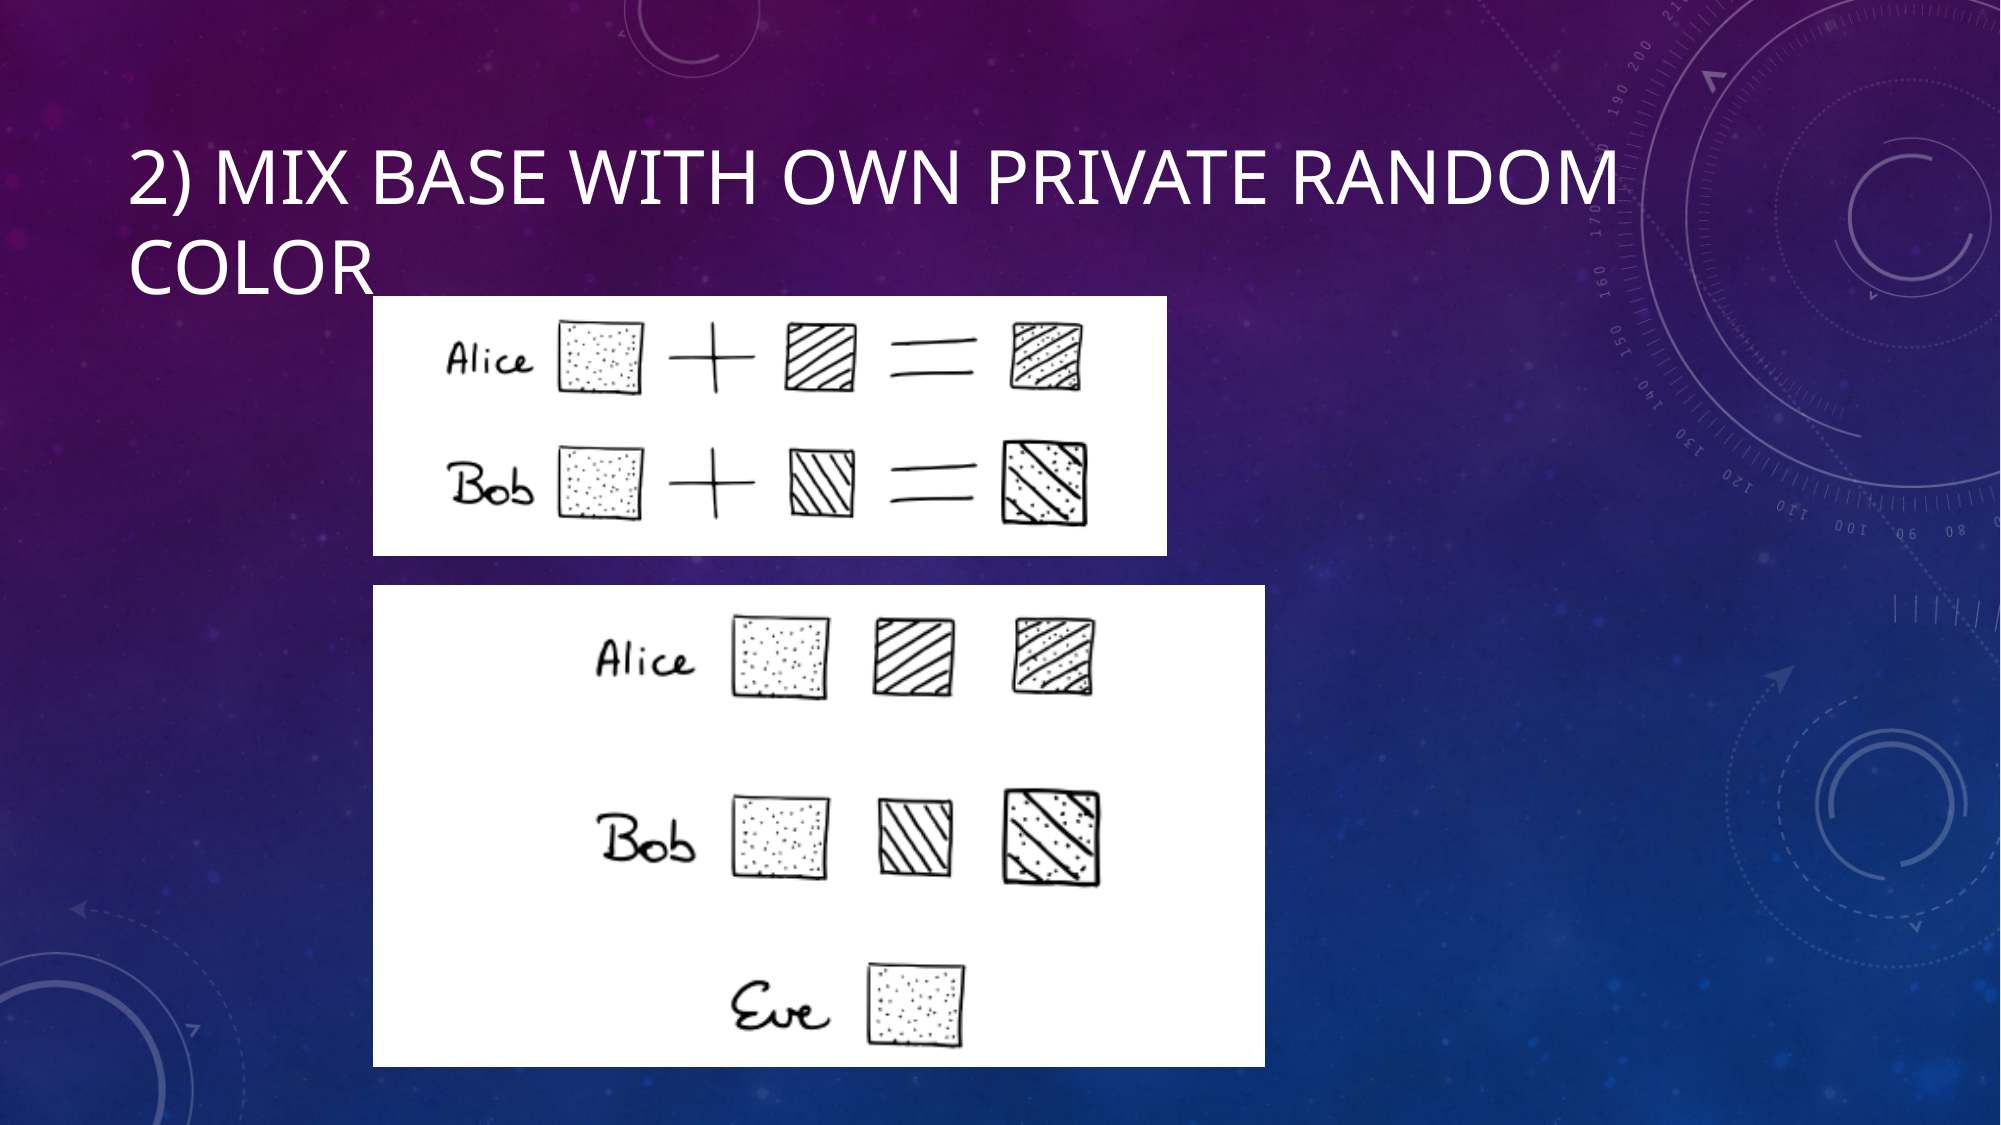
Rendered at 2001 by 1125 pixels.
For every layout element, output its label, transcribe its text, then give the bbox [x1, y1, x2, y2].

picture [0, 0, 2001, 1125]
title 2) Mix base with own private random color [112, 99, 1775, 339]
